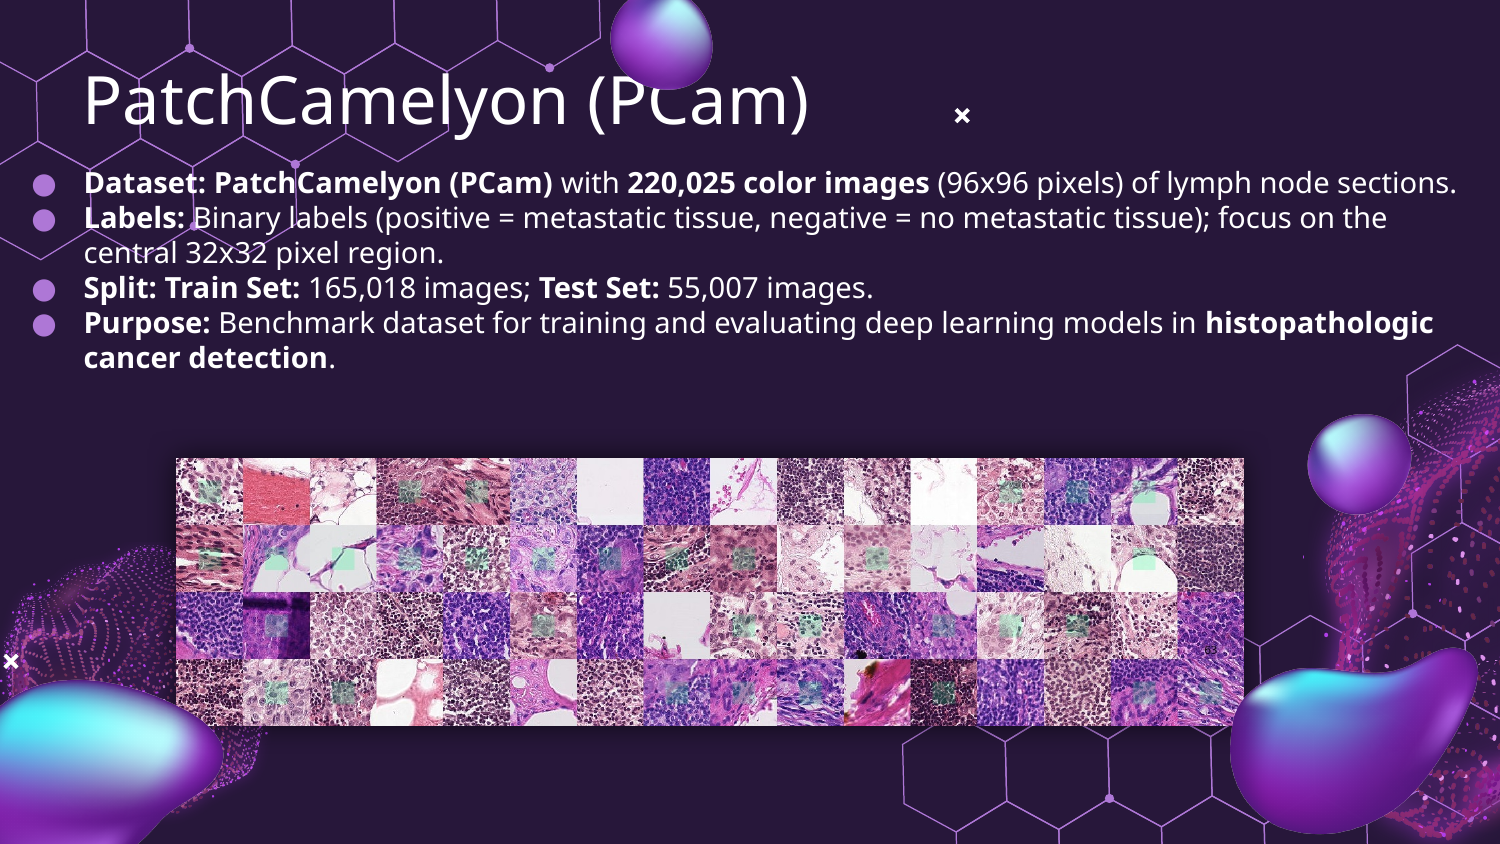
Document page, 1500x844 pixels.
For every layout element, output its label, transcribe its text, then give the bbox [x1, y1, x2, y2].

title PatchCamelyon (PCam) [67, 59, 962, 149]
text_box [4, 654, 18, 668]
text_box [955, 109, 969, 123]
subtitle Dataset: PatchCamelyon (PCam) with 220,025 color images (96x96 pixels) of lymph node sections. Labels: Binary labels (positive = metastatic tissue, negative = no metastatic tissue); focus on the central 32x32 pixel region. Split: Train Set: 165,018 images; Test Set: 55,007 images. Purpose: Benchmark dataset for training and evaluating deep learning models in histopathologic cancer detection. [0, 149, 1475, 383]
picture [590, 0, 734, 114]
picture [0, 352, 1500, 844]
